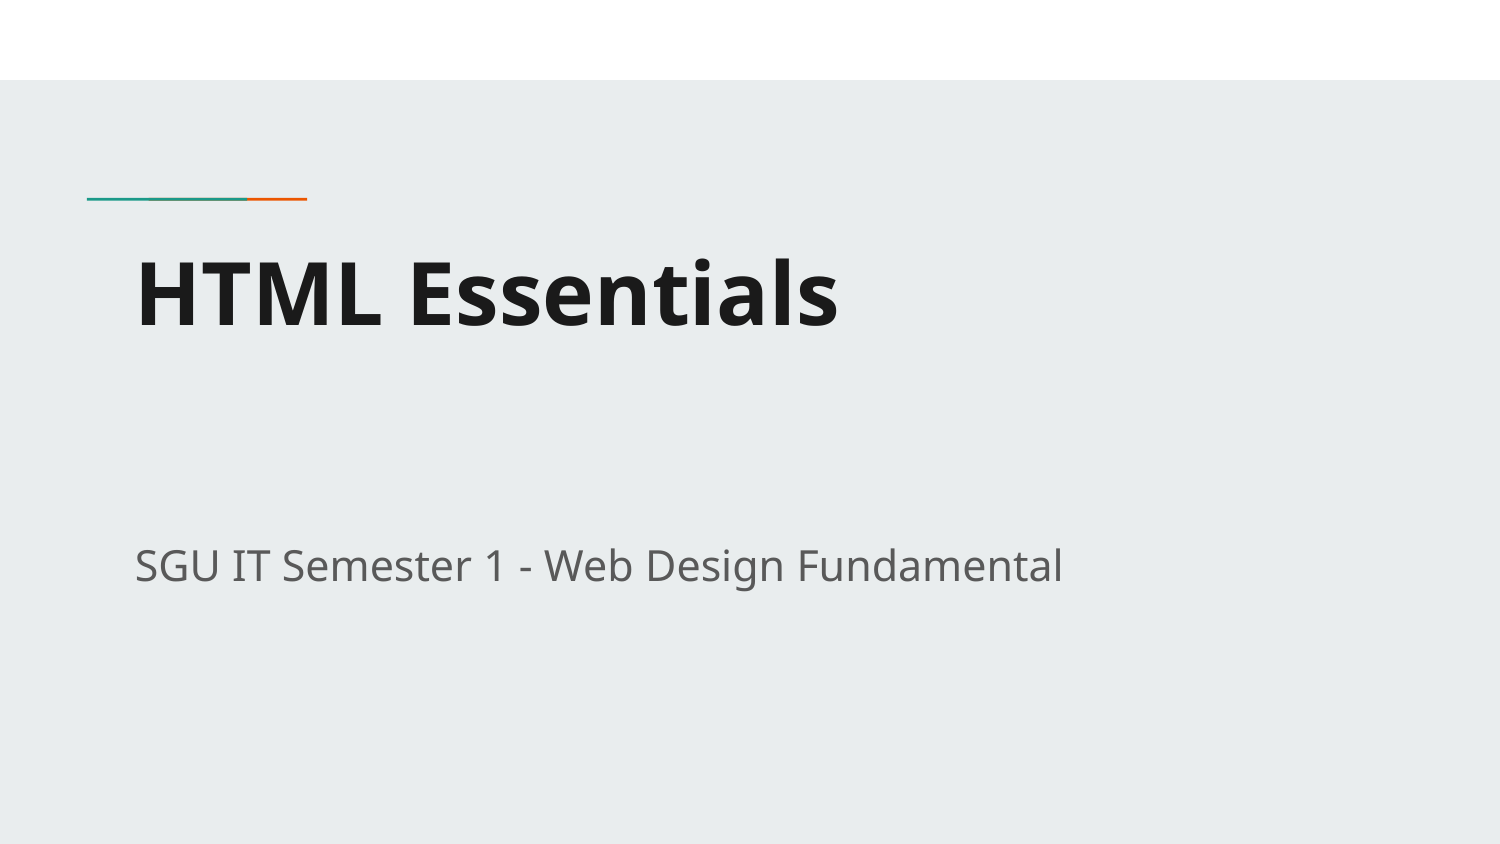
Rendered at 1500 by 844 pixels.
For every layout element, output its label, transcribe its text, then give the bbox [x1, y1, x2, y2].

subtitle SGU IT Semester 1 - Web Design Fundamental [119, 520, 1381, 610]
title HTML Essentials [119, 216, 1381, 490]
